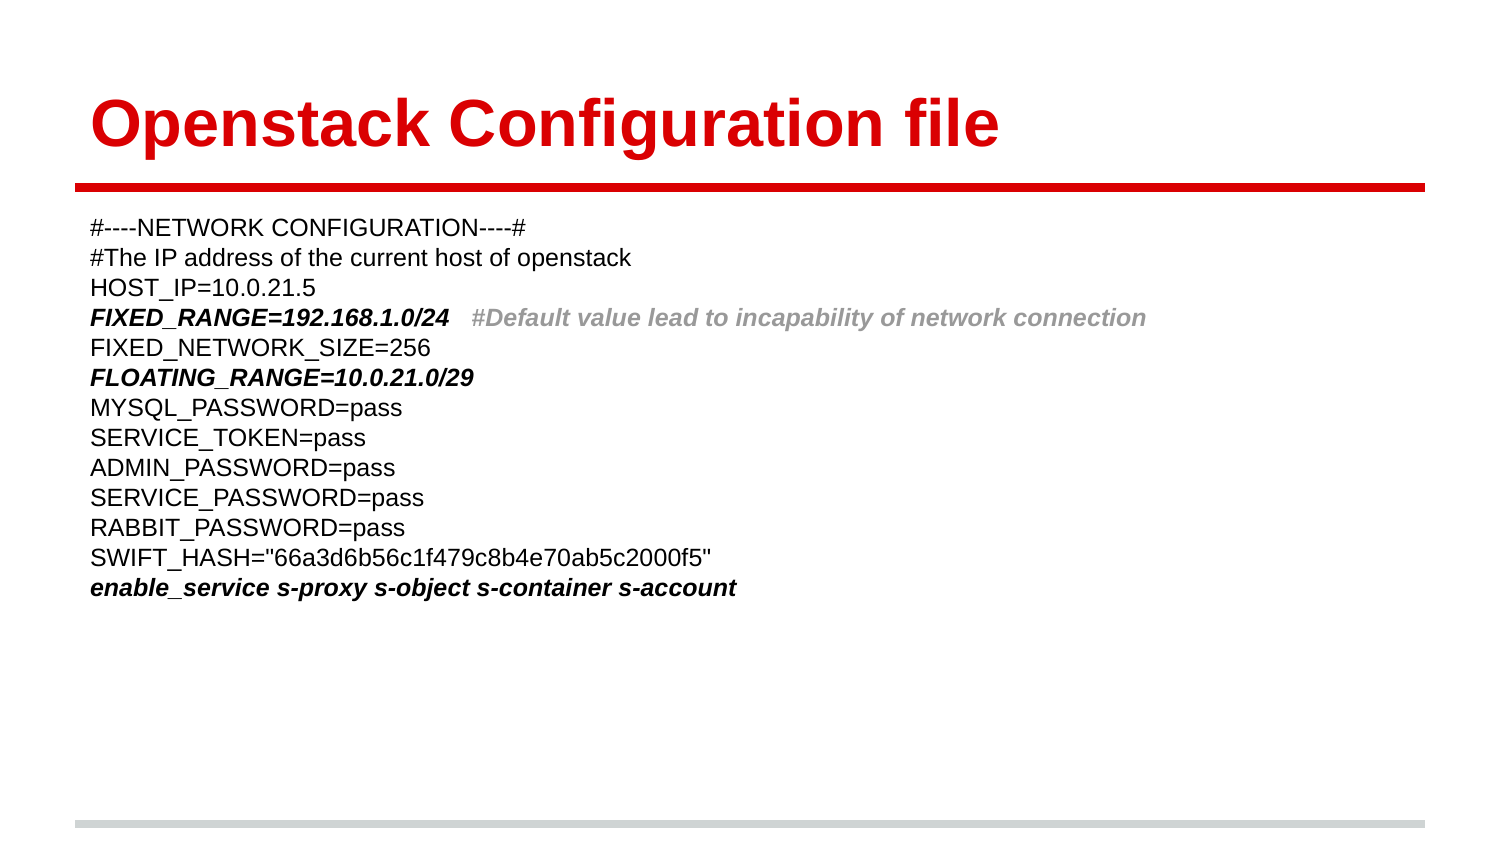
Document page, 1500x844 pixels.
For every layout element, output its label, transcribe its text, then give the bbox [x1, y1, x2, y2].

title Openstack Configuration file [75, 33, 1425, 175]
list #----NETWORK CONFIGURATION----# #The IP address of the current host of openstack HOST_IP=10.0.21.5 FIXED_RANGE=192.168.1.0/24 #Default value lead to incapability of network connection FIXED_NETWORK_SIZE=256 FLOATING_RANGE=10.0.21.0/29 MYSQL_PASSWORD=pass SERVICE_TOKEN=pass ADMIN_PASSWORD=pass SERVICE_PASSWORD=pass RABBIT_PASSWORD=pass SWIFT_HASH="66a3d6b56c1f479c8b4e70ab5c2000f5" enable_service s-proxy s-object s-container s-account [75, 196, 1425, 808]
